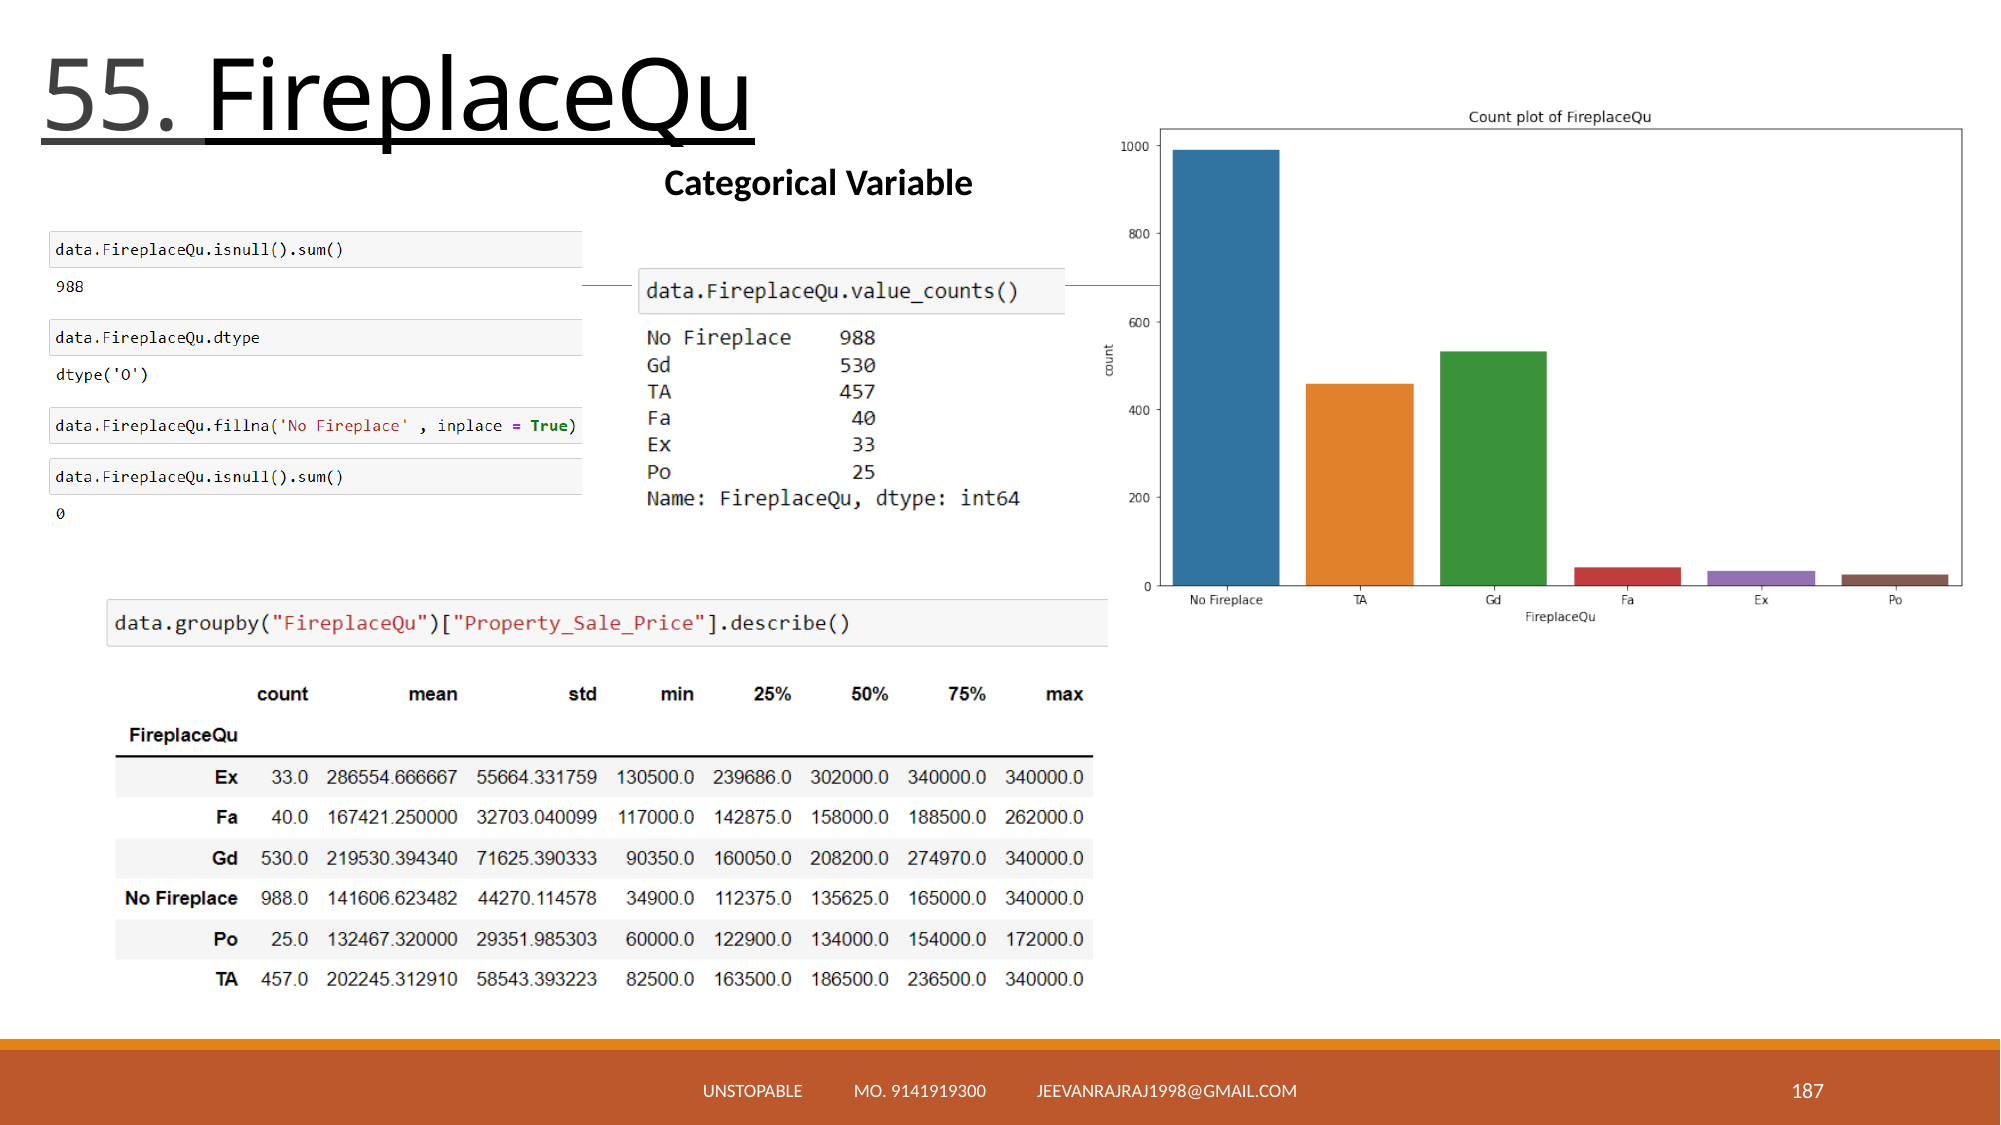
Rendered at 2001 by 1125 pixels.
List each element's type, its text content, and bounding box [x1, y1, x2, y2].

picture [631, 258, 1066, 523]
picture [46, 226, 583, 523]
title 55. FireplaceQu [25, 22, 1751, 159]
slide_number 187 [1624, 1059, 1840, 1120]
picture [101, 101, 1970, 997]
text_box Categorical Variable [649, 150, 1092, 210]
footer unstopable Mo. 9141919300 jeevanrajraj1998@gmail.com [604, 1059, 1396, 1120]
